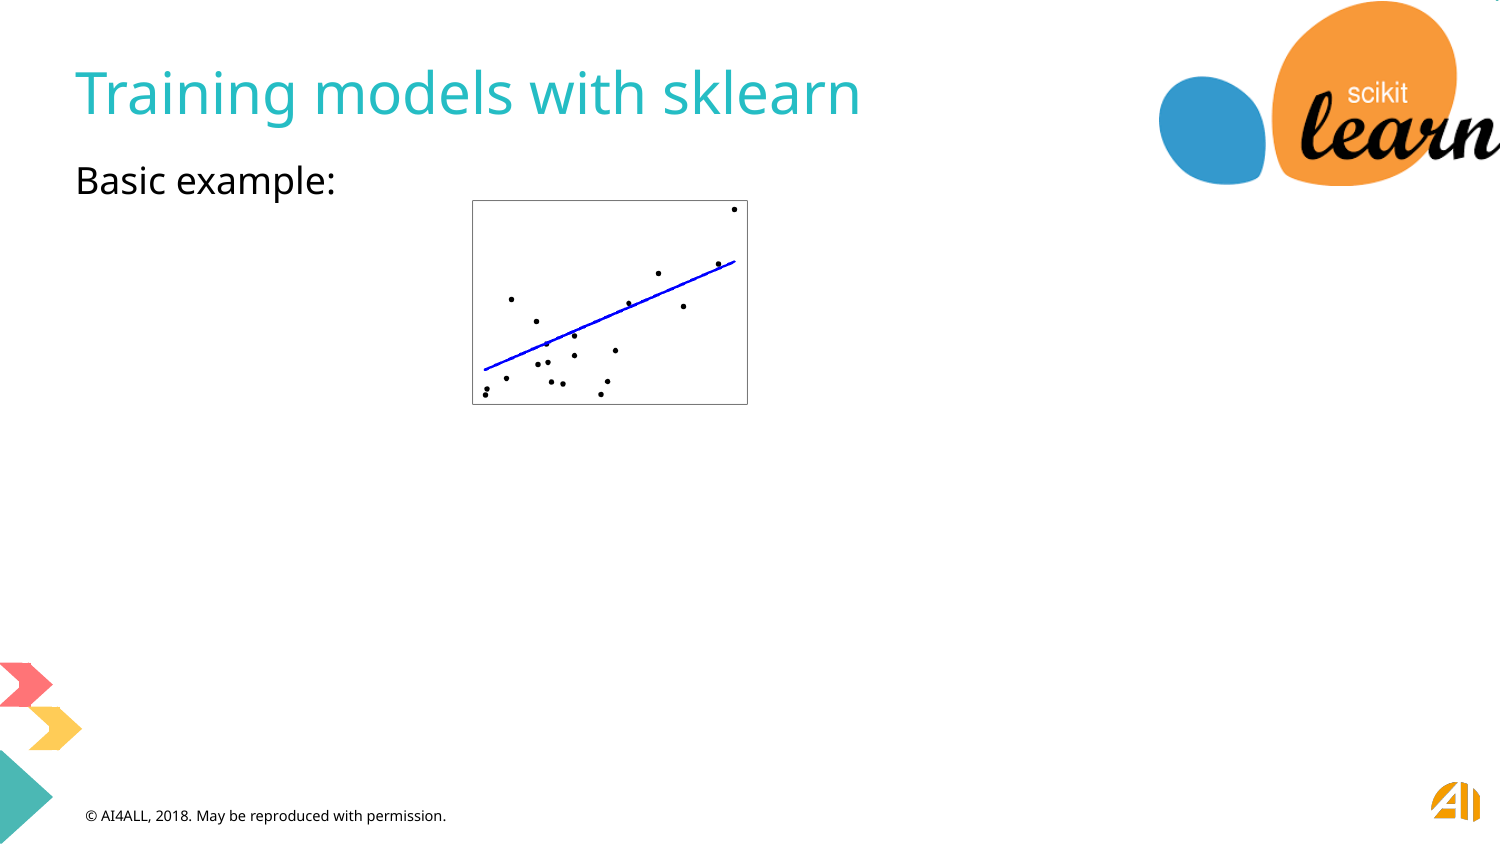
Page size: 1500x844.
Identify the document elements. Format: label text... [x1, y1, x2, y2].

list Basic example: [75, 157, 605, 378]
title Training models with sklearn [75, 56, 1154, 117]
picture [428, 167, 782, 433]
picture [1431, 782, 1480, 822]
picture [1159, 1, 1500, 186]
